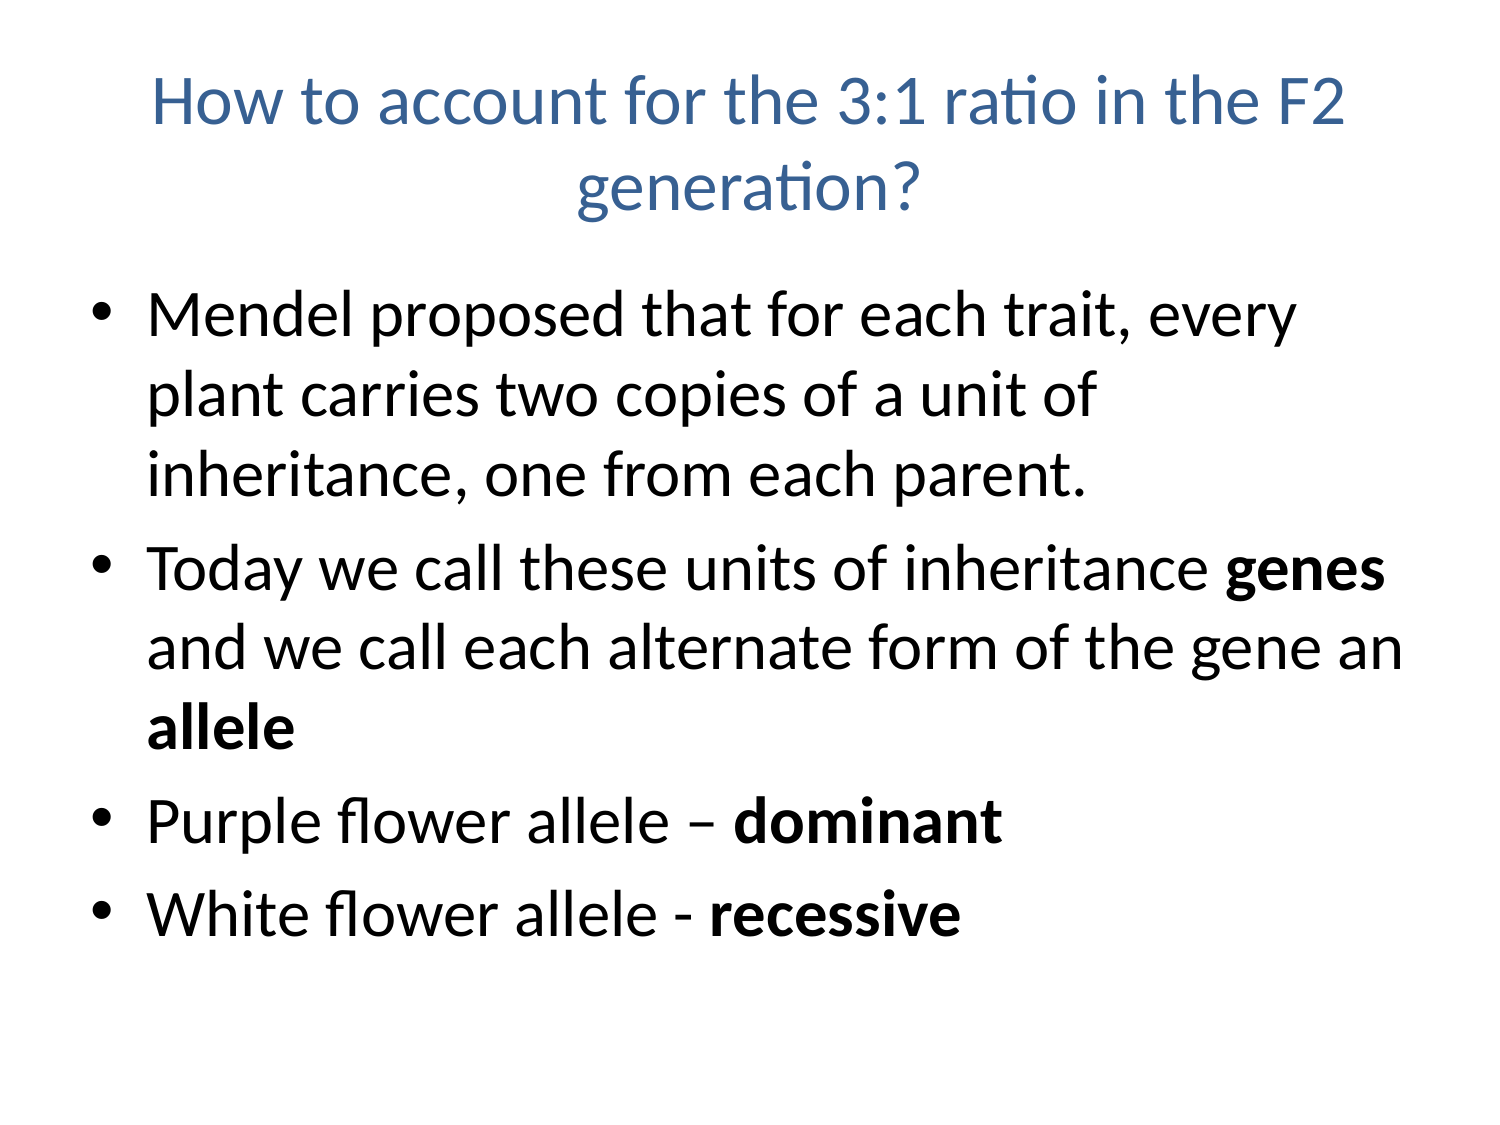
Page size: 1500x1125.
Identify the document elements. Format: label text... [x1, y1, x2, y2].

title How to account for the 3:1 ratio in the F2 generation? [75, 45, 1425, 233]
list Mendel proposed that for each trait, every plant carries two copies of a unit of inheritance, one from each parent. Today we call these units of inheritance genes and we call each alternate form of the gene an allele Purple flower allele – dominant White flower allele - recessive [75, 262, 1425, 1005]
